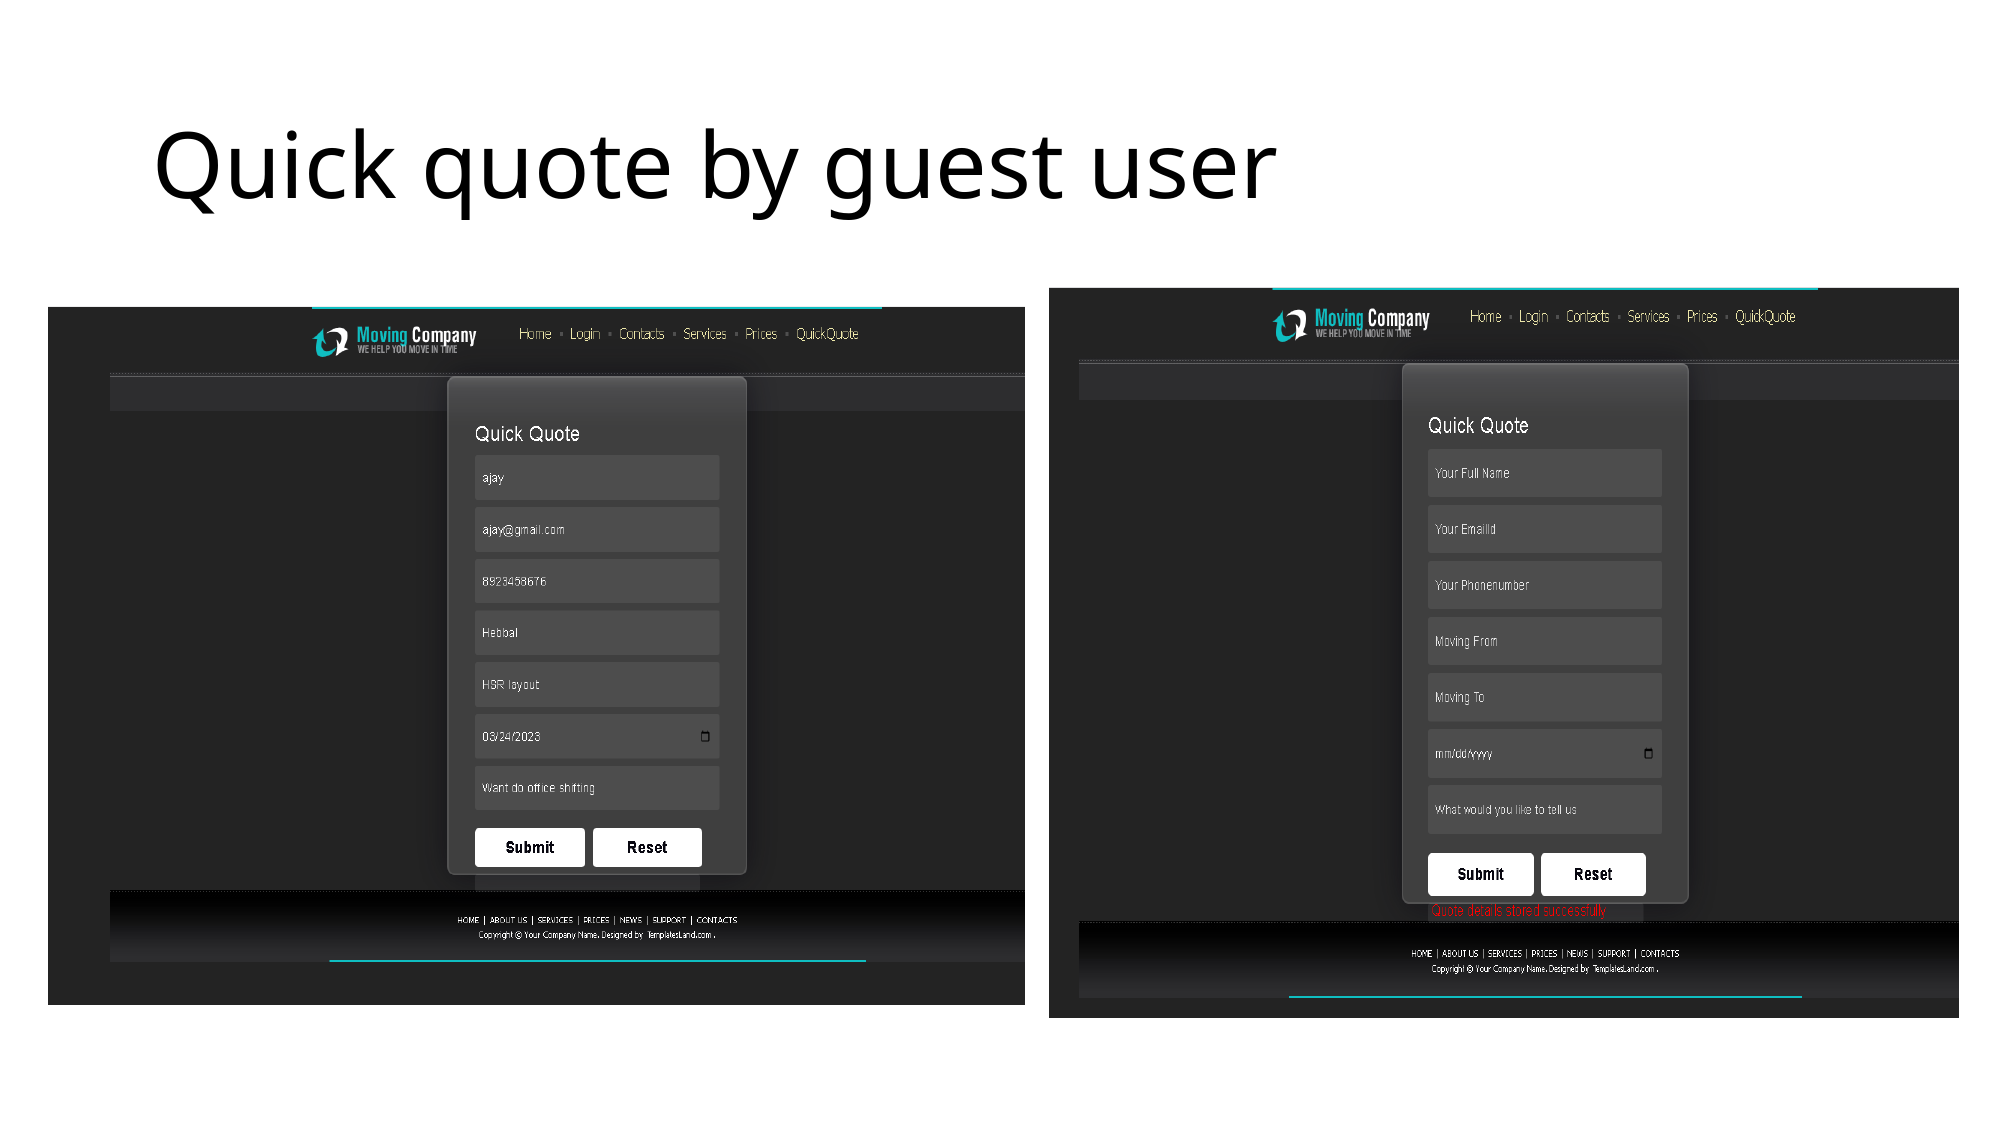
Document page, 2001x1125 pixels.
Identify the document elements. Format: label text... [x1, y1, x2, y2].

title Quick quote by guest user [137, 59, 1863, 278]
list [48, 290, 1025, 1005]
picture [1049, 277, 1959, 1018]
